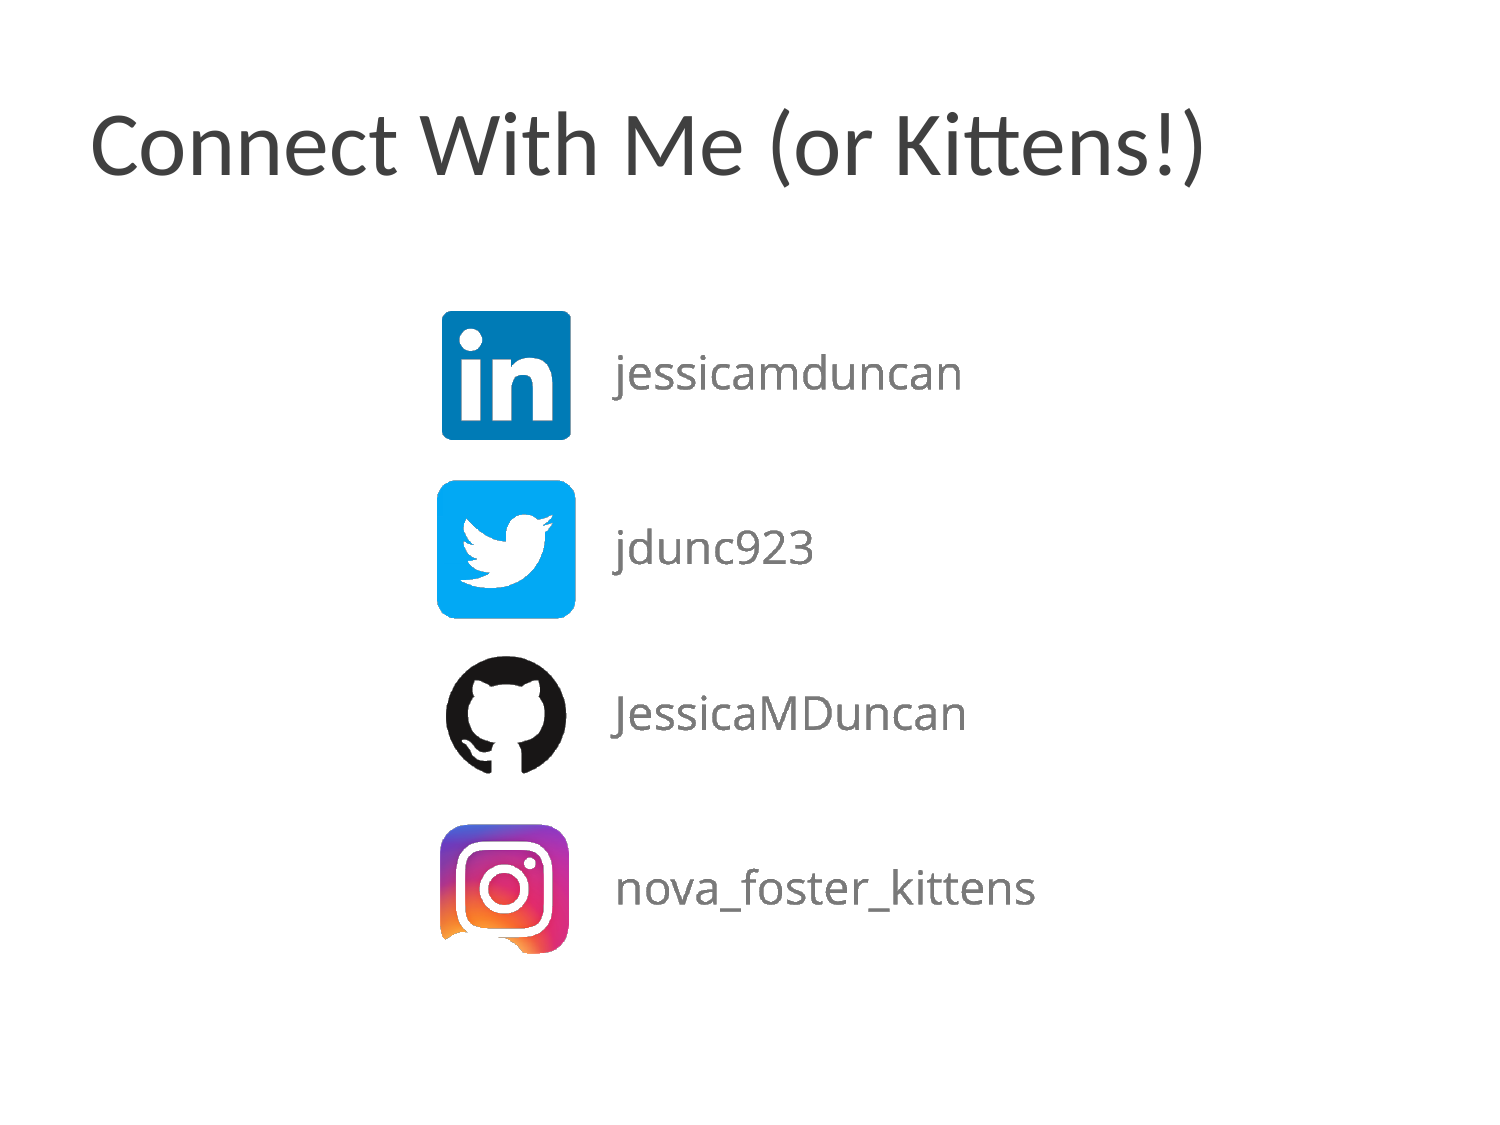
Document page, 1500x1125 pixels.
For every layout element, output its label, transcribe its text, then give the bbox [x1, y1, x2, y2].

title Connect With Me (or Kittens!) [75, 45, 1425, 233]
picture [370, 262, 1128, 1005]
